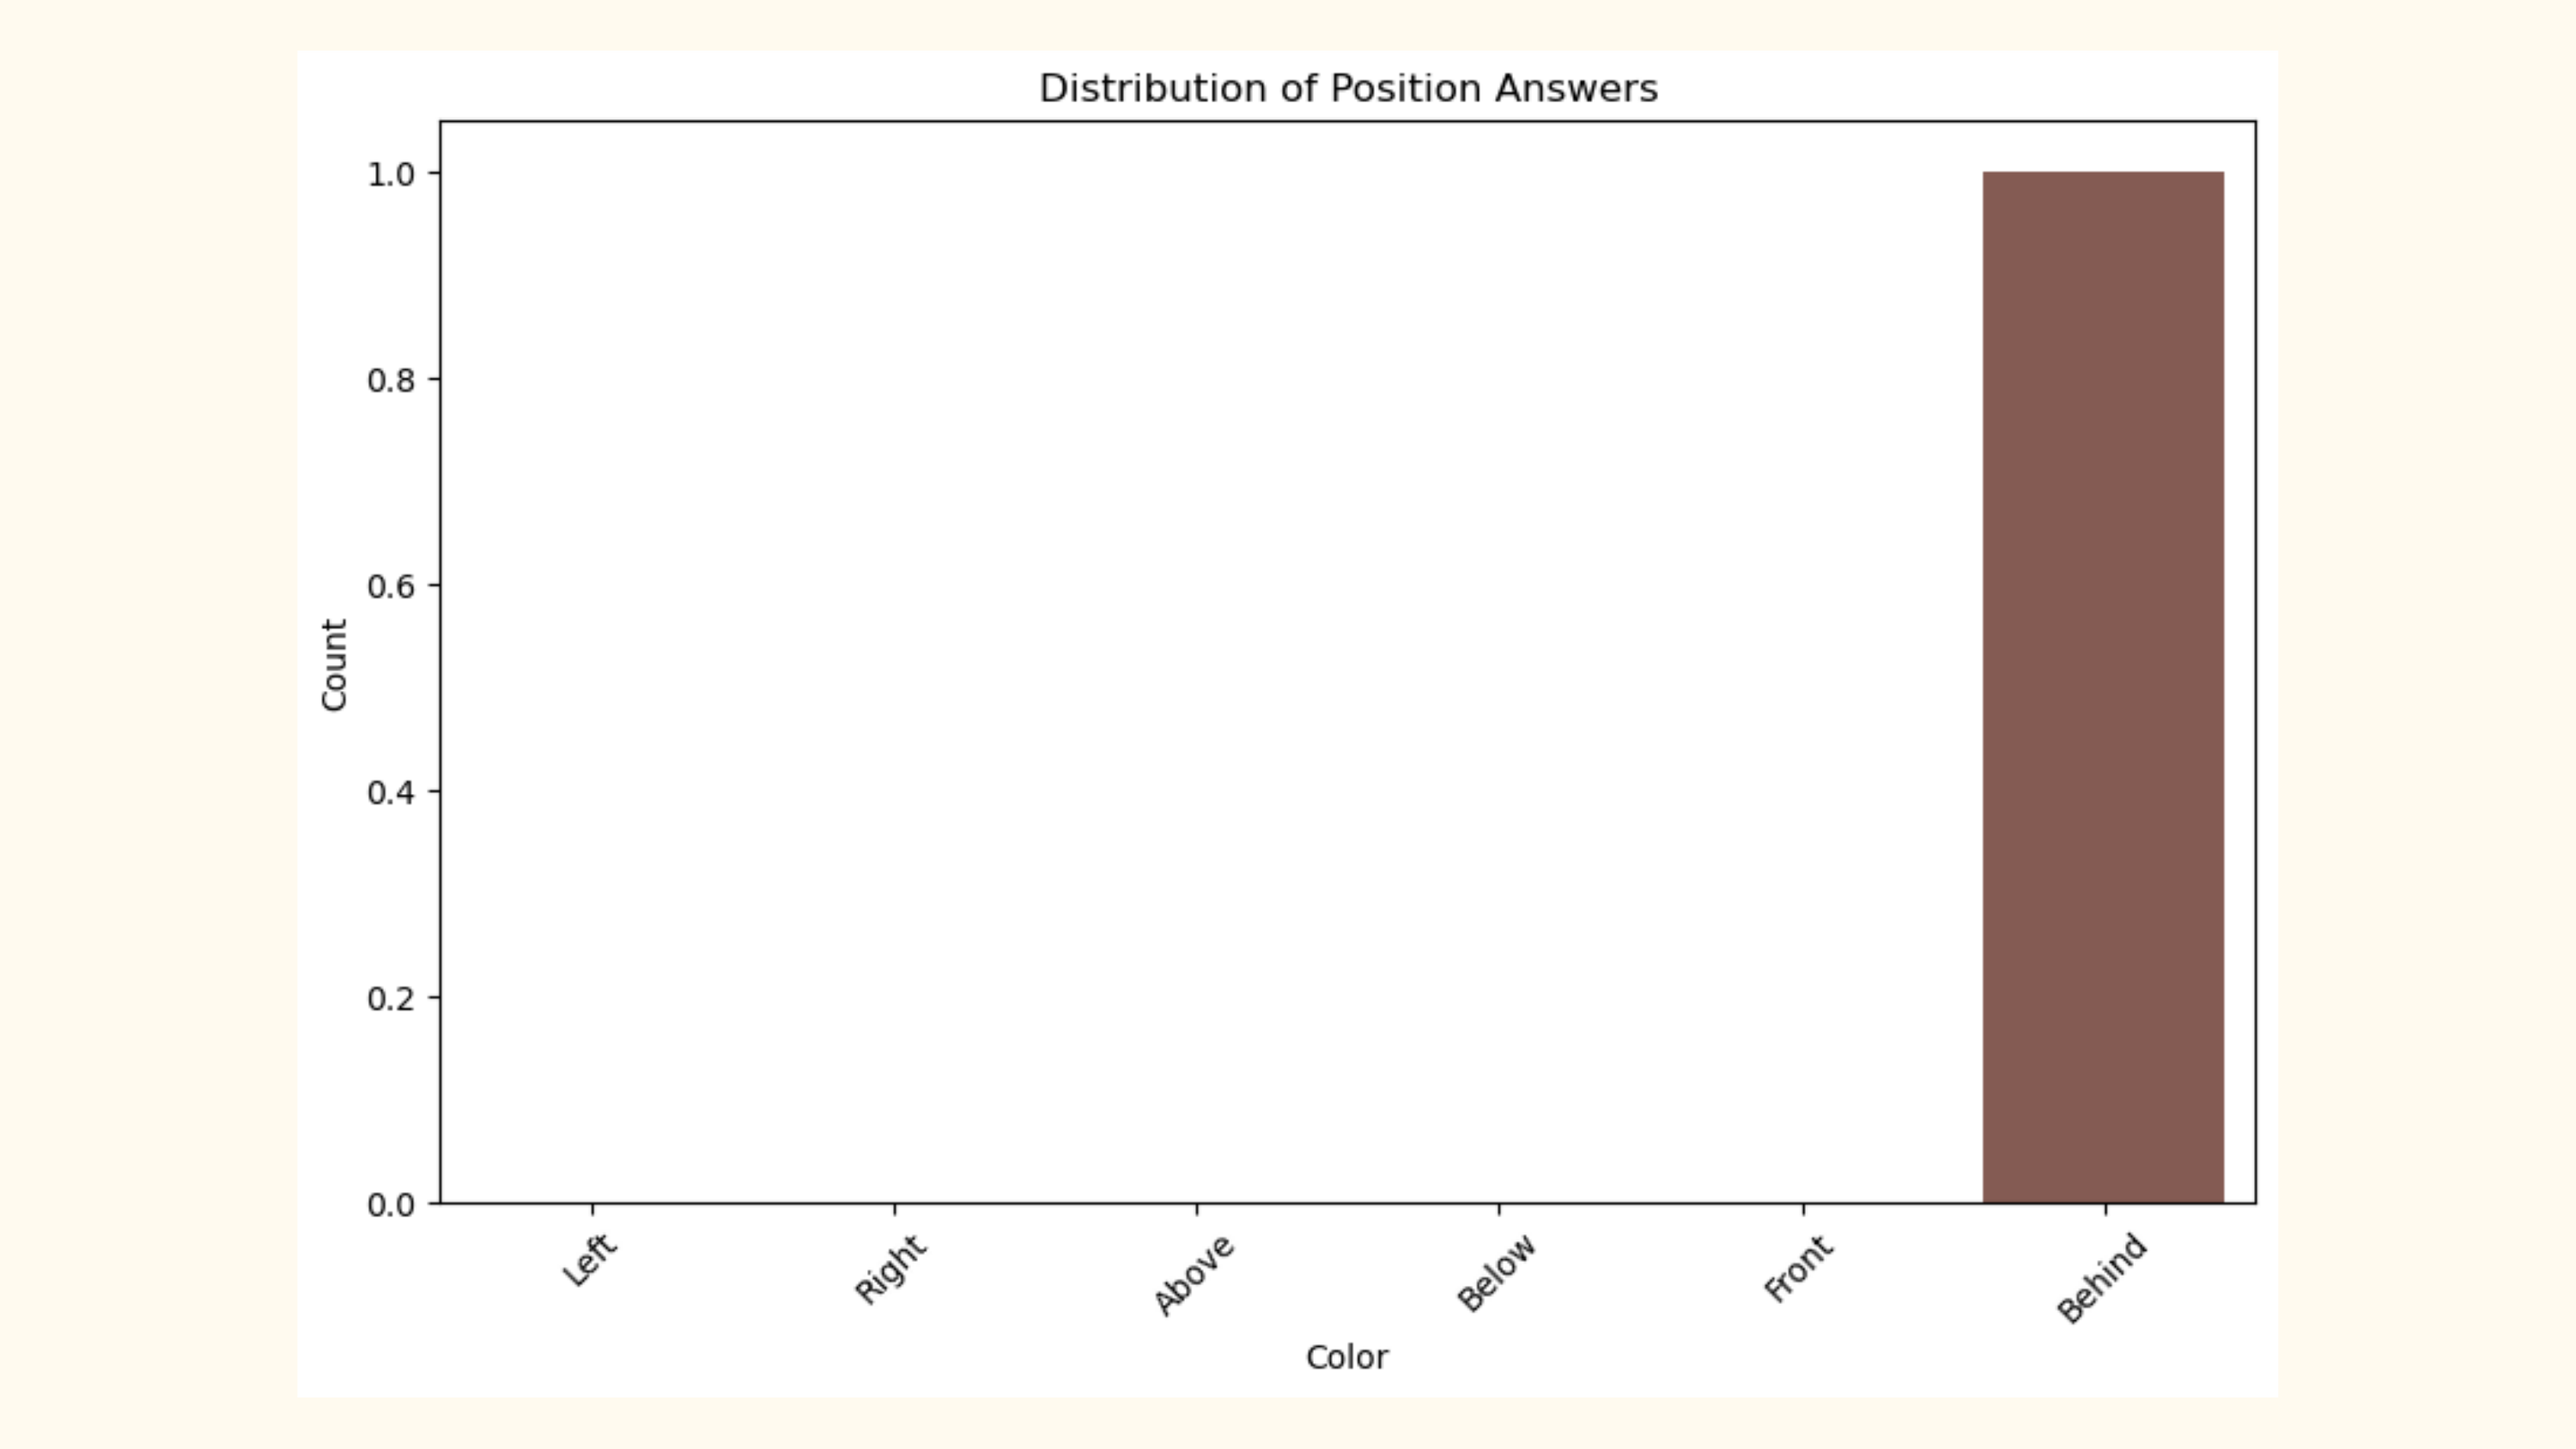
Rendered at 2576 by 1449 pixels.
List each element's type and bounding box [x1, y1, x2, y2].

picture [1649, 92, 2576, 1449]
text_box [297, 51, 2279, 1398]
